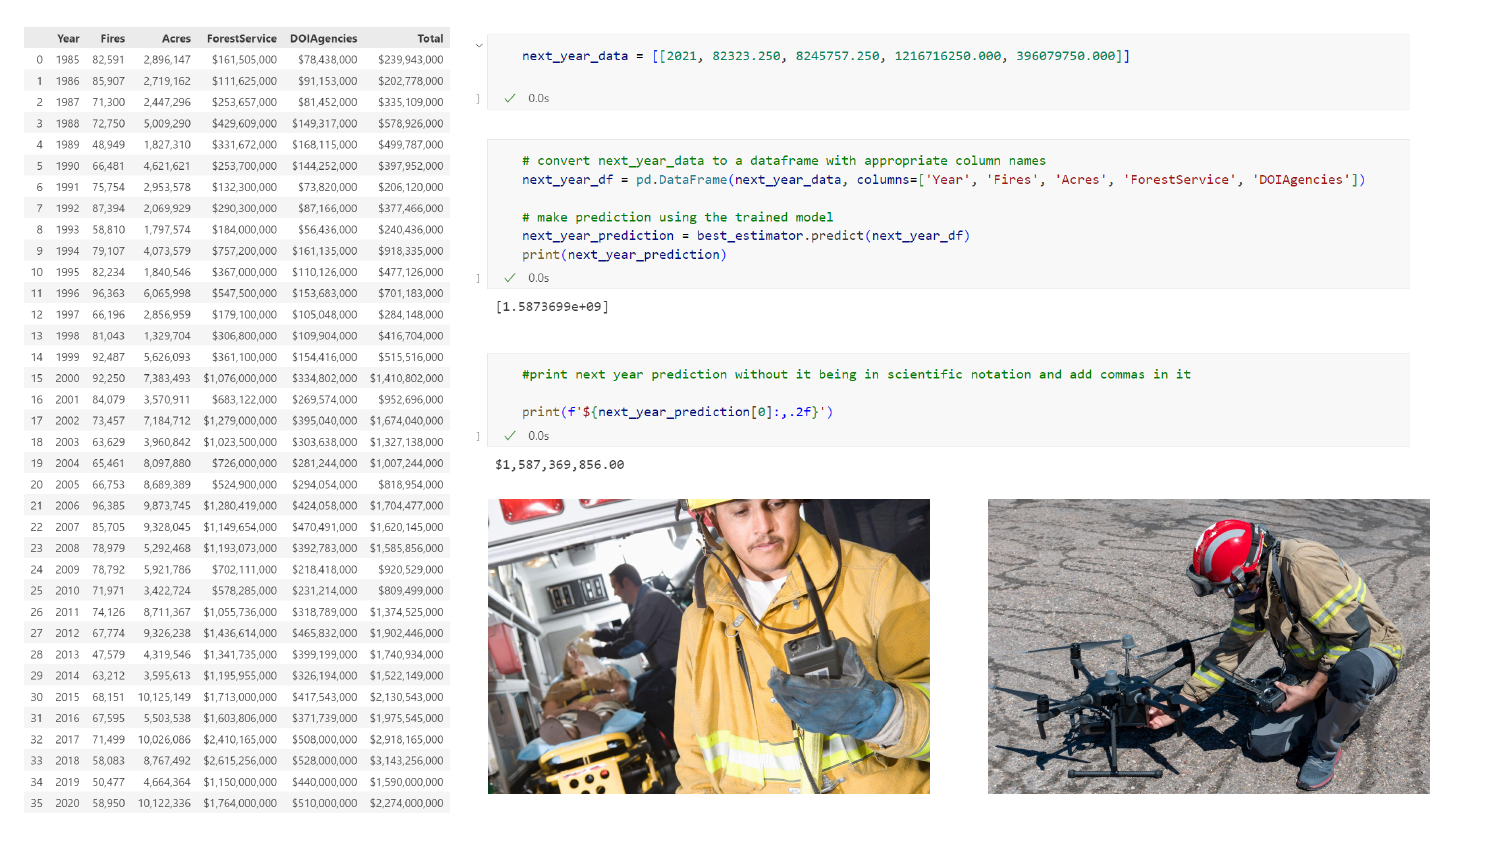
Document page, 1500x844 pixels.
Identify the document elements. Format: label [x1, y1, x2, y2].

picture [24, 24, 455, 819]
picture [475, 24, 1430, 794]
